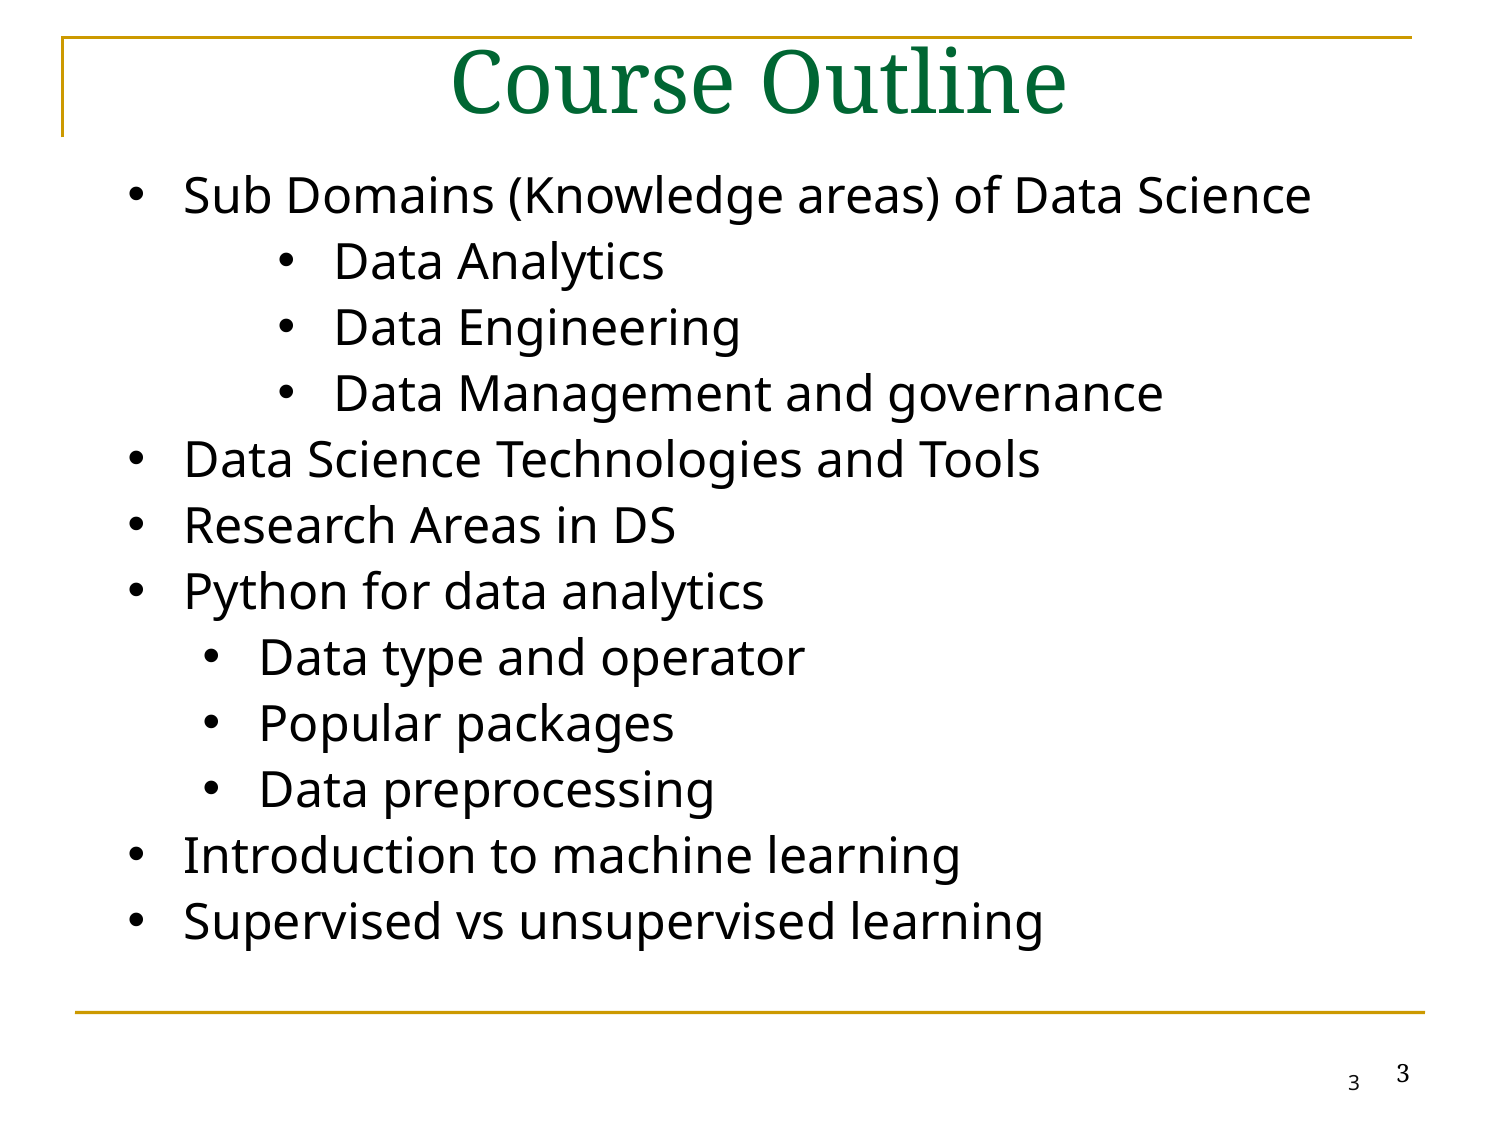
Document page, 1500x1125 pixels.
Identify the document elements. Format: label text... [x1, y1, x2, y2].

text_box 3 [1333, 1061, 1453, 1106]
text_box Sub Domains (Knowledge areas) of Data Science Data Analytics Data Engineering Data Management and governance Data Science Technologies and Tools Research Areas in DS Python for data analytics Data type and operator Popular packages Data preprocessing Introduction to machine learning Supervised vs unsupervised learning [112, 150, 1453, 1000]
text_box Course Outline [185, 37, 1334, 139]
slide_number 3 [1074, 1024, 1425, 1100]
